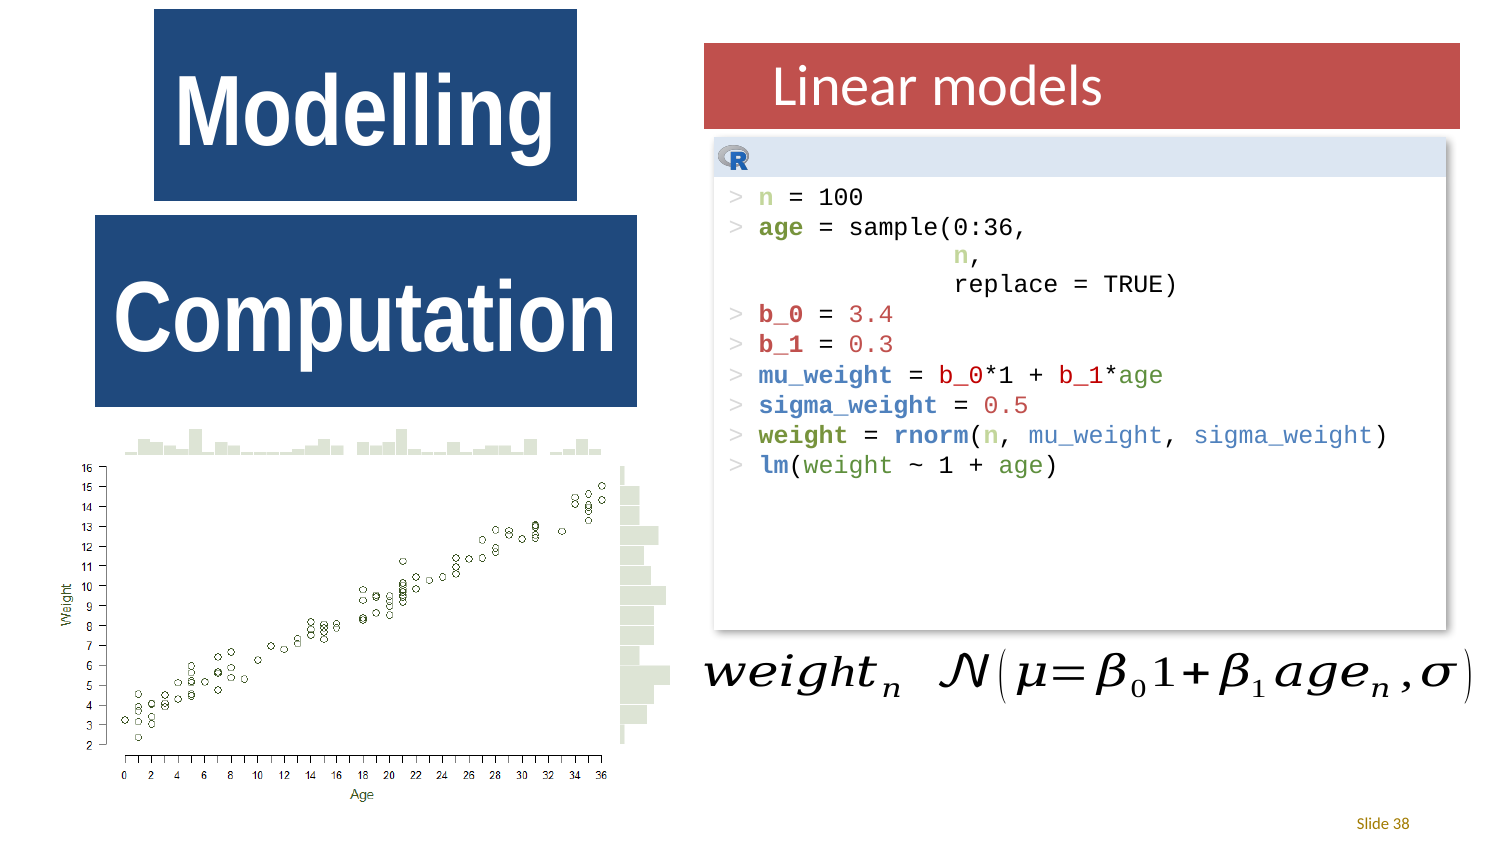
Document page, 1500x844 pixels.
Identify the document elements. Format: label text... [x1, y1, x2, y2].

table_header [714, 141, 1446, 177]
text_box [27, 6, 704, 823]
table_cell > n = 100 > age = sample(0:36, n, replace = TRUE) > b_0 = 3.4 > b_1 = 0.3 > mu_weight = b_0*1 + b_1*age > sigma_weight = 0.5 > weight = rnorm(n, mu_weight, sigma_weight) > lm(weight ~ 1 + age) [714, 177, 1446, 630]
slide_number Slide 38 [1315, 809, 1425, 837]
picture [53, 416, 683, 808]
picture [718, 145, 749, 170]
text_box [701, 40, 1462, 132]
